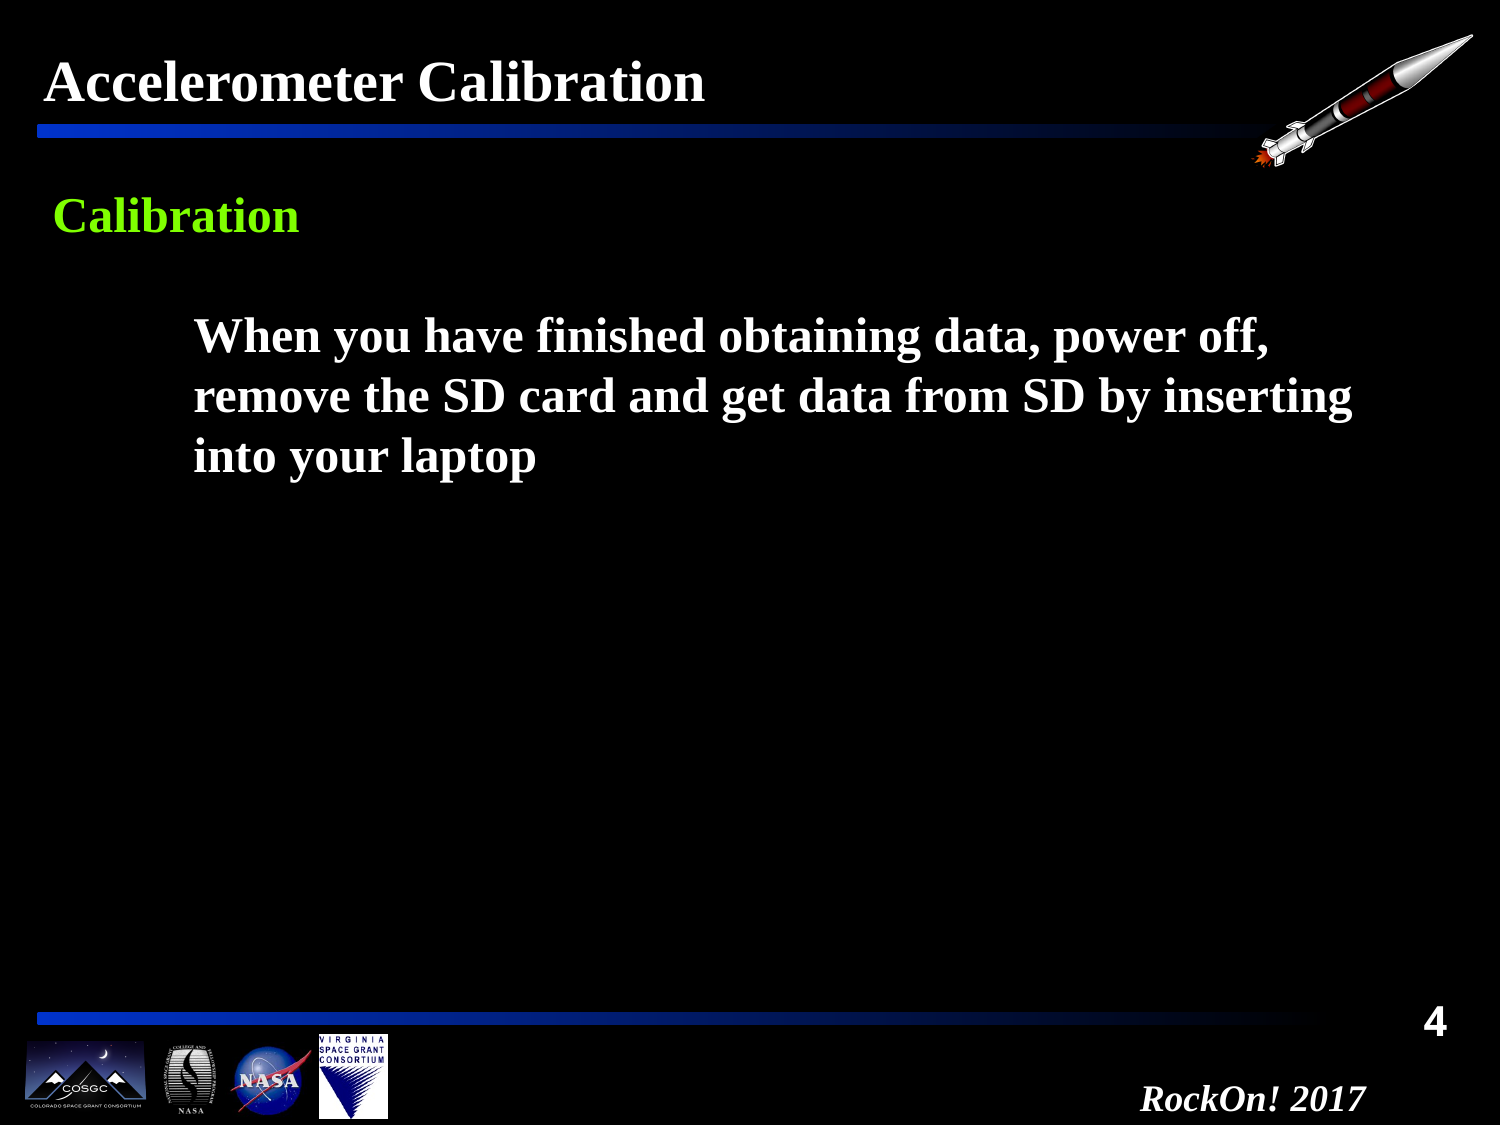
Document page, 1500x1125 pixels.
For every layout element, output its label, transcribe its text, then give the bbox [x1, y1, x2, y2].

picture [158, 1040, 224, 1118]
picture [319, 1034, 388, 1119]
text_box Accelerometer Calibration [29, 35, 722, 121]
picture [1242, 0, 1481, 174]
picture [24, 1041, 147, 1113]
text_box Calibration When you have finished obtaining data, power off, remove the SD card and get data from SD by inserting into your laptop [37, 174, 1388, 610]
slide_number 4 [1112, 987, 1463, 1066]
picture [225, 1042, 312, 1119]
